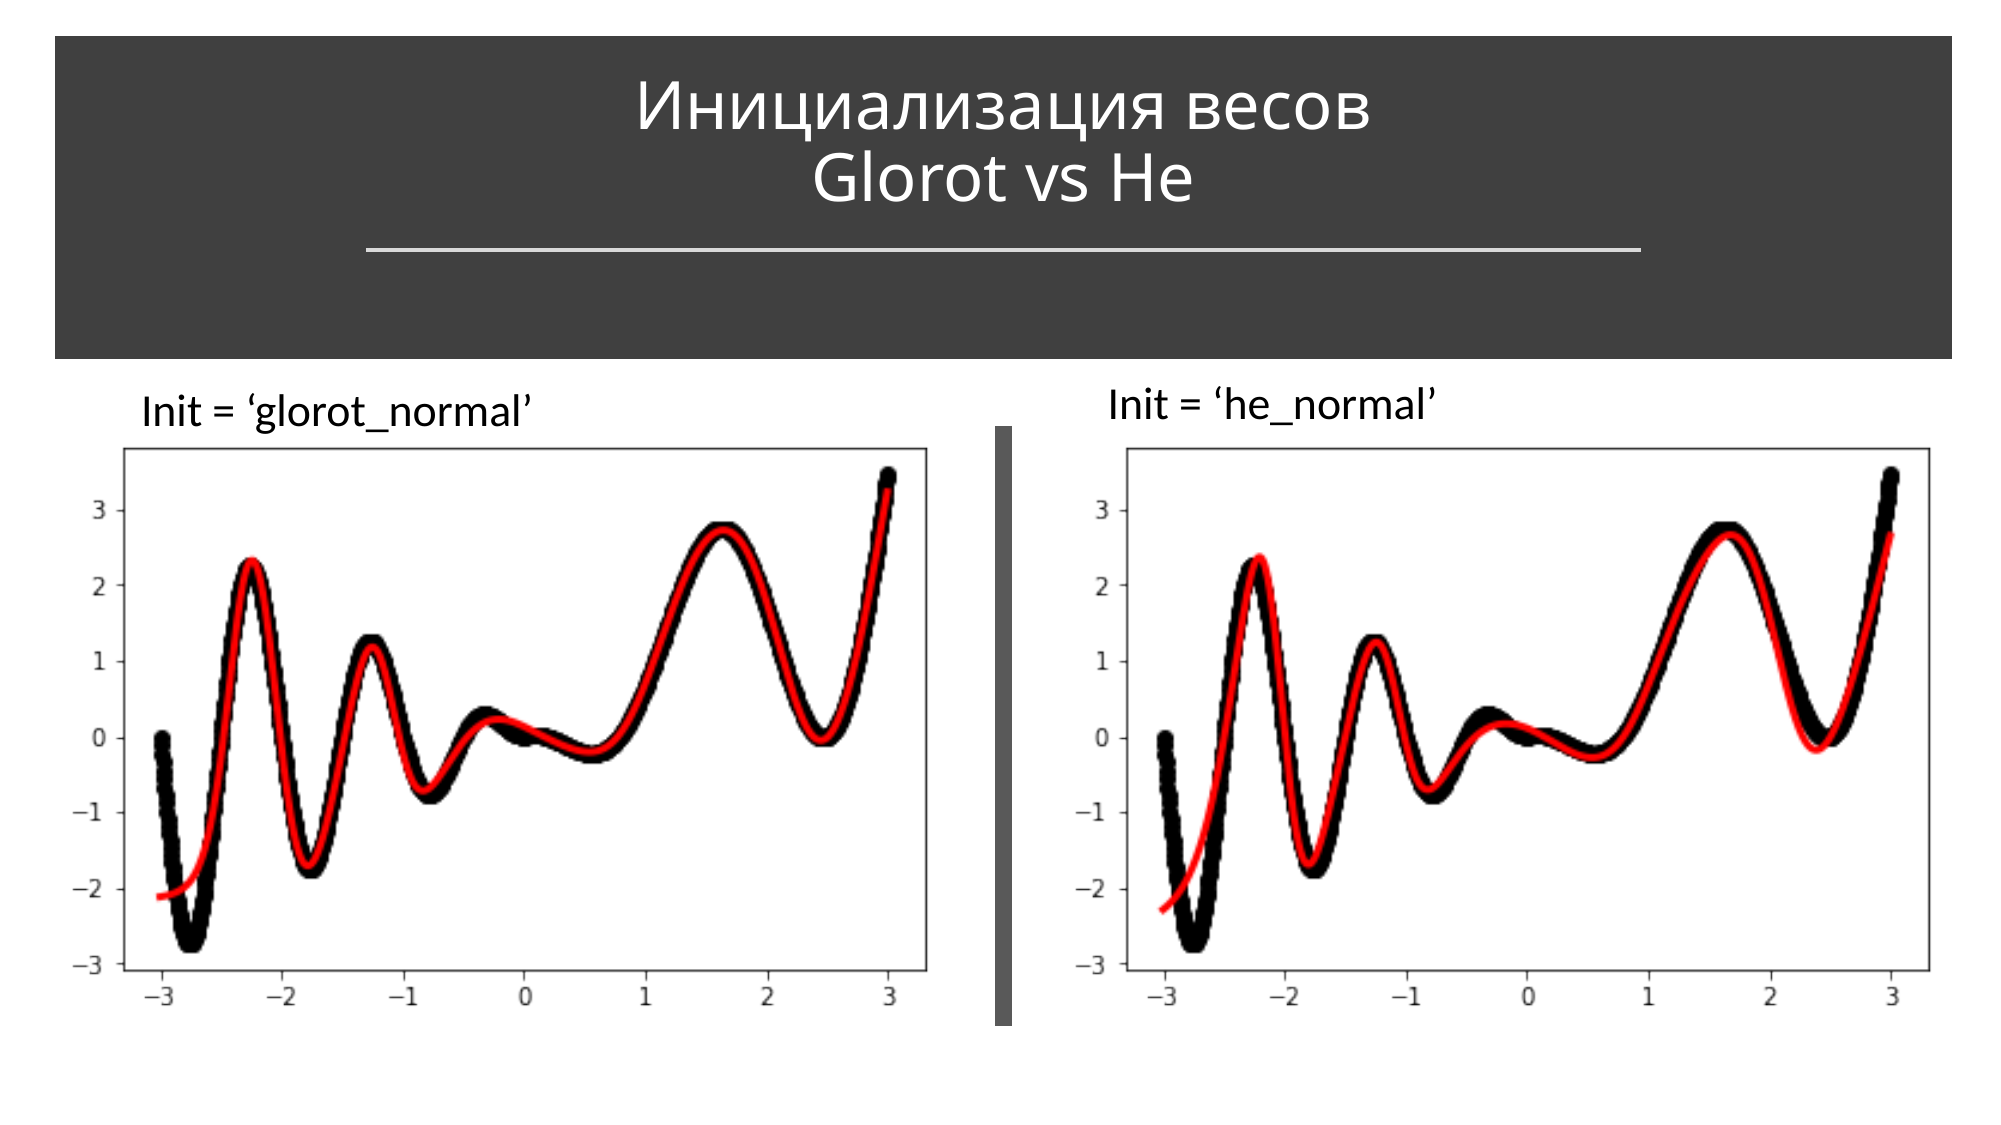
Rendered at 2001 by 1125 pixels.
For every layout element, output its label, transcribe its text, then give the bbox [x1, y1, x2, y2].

picture [1057, 424, 1953, 1028]
text_box Init = ‘glorot_normal’ [126, 373, 559, 424]
title Инициализация весов Glorot vs He [89, 71, 1917, 224]
text_box Init = ‘he_normal’ [1092, 366, 1464, 424]
picture [54, 424, 950, 1028]
text_box [64, 45, 1942, 350]
